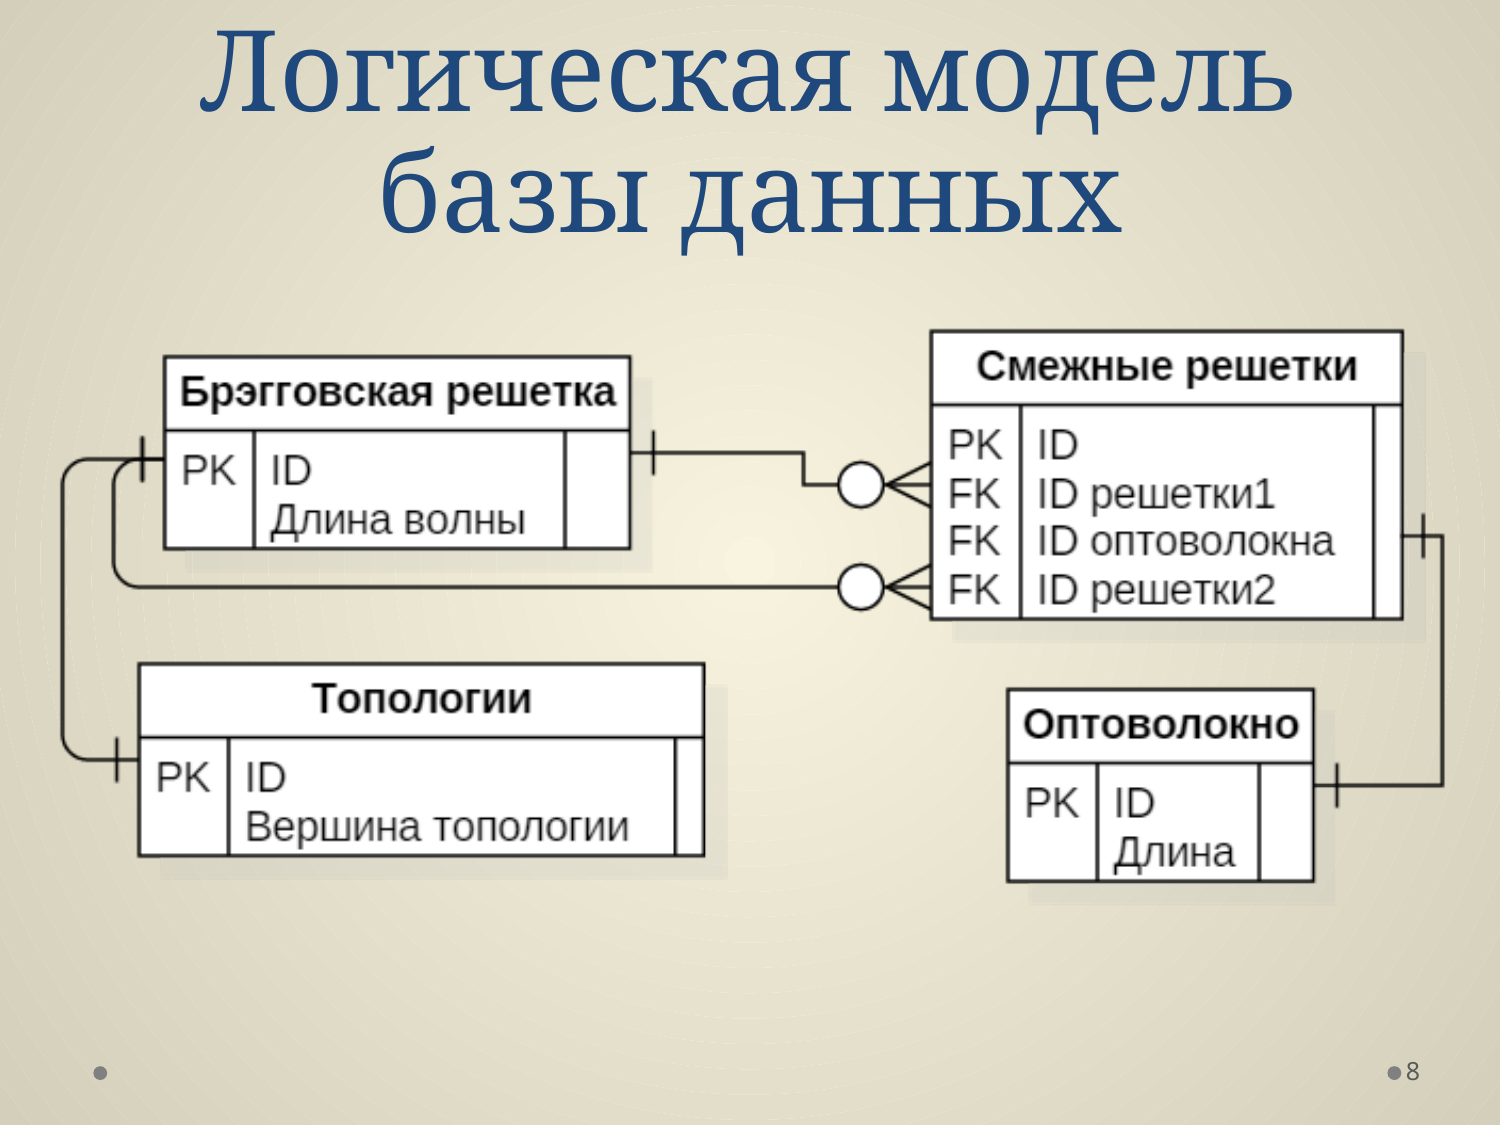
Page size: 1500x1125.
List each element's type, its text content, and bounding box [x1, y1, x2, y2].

picture [29, 302, 1500, 1012]
title Логическая модель базы данных [75, 0, 1425, 263]
slide_number 8 [1401, 1042, 1494, 1103]
